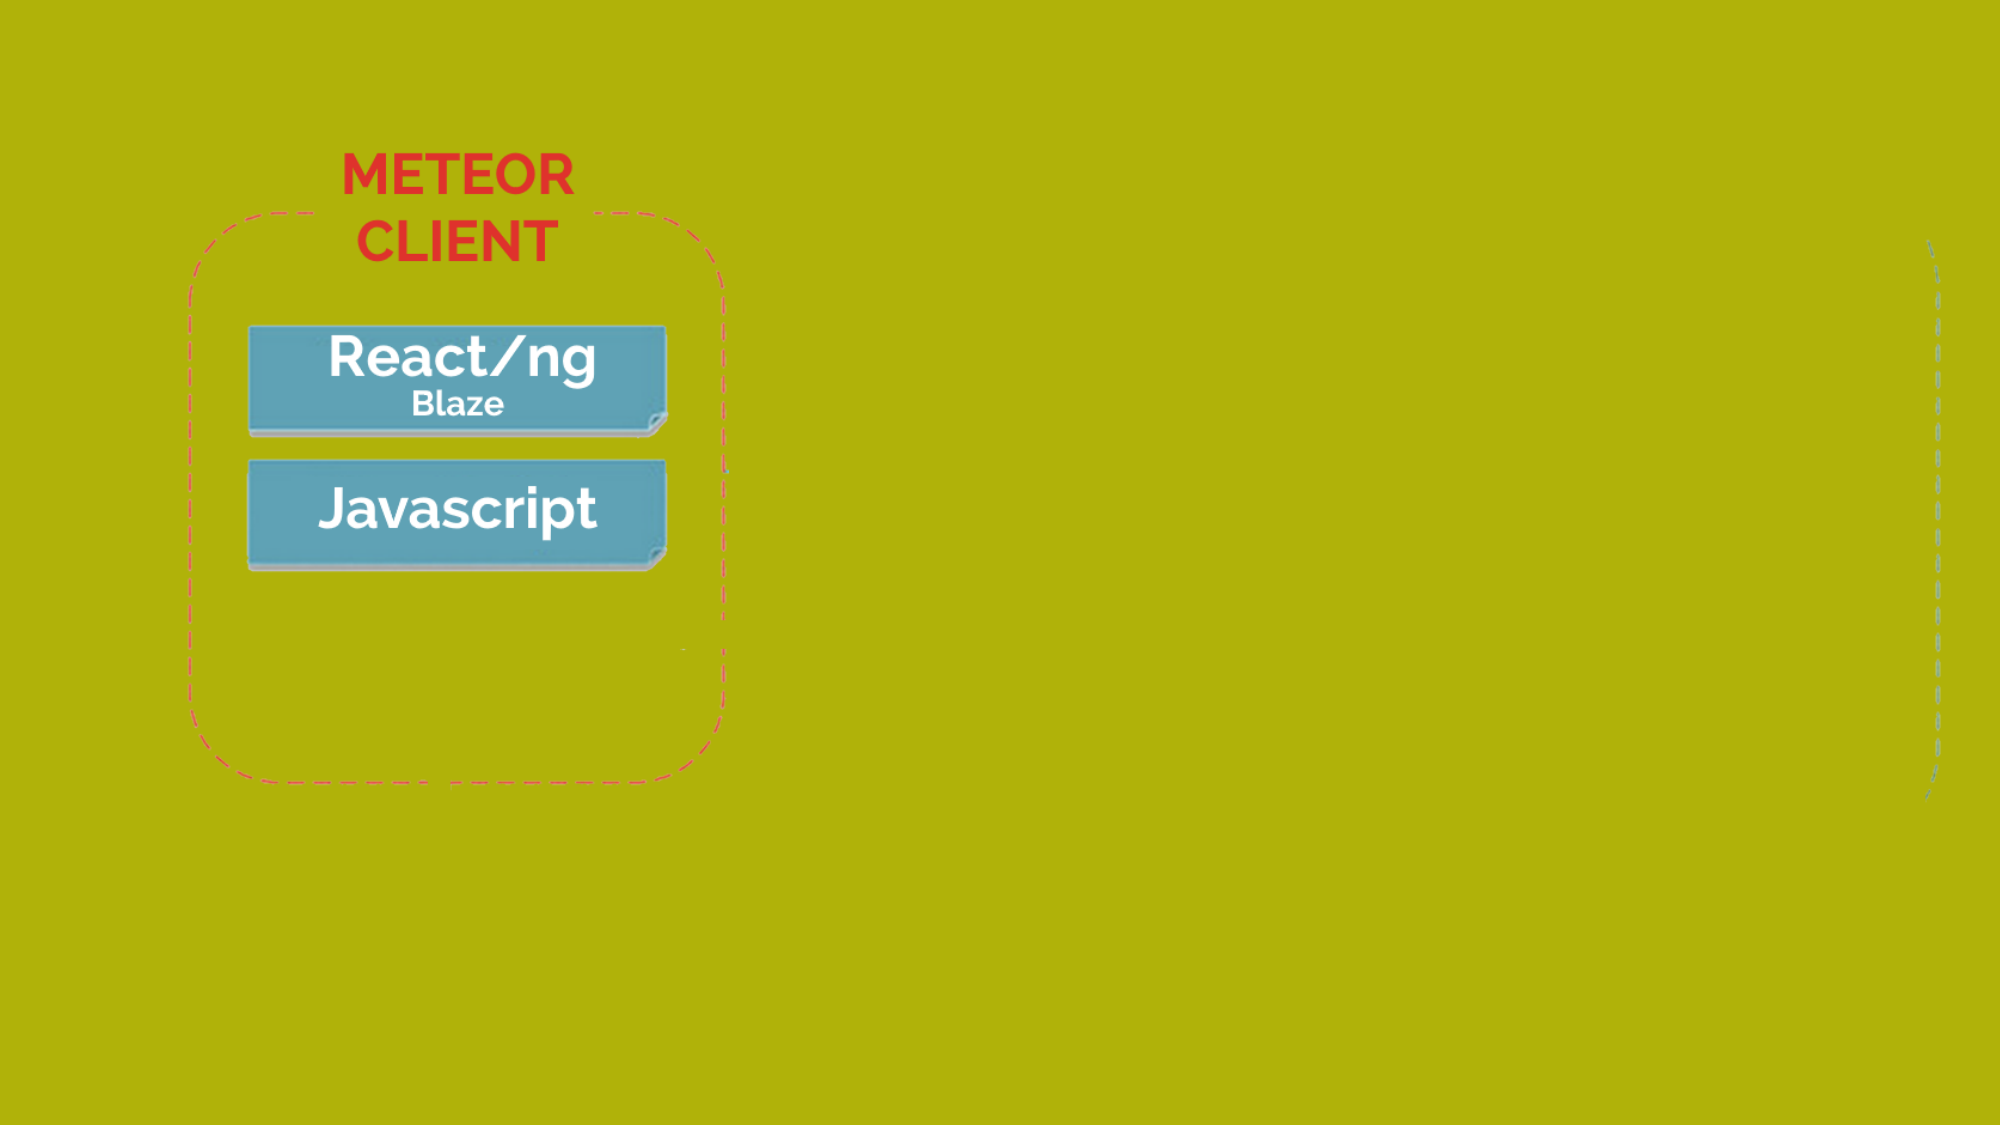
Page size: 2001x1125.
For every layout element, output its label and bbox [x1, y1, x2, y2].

list [0, 0, 2000, 1125]
